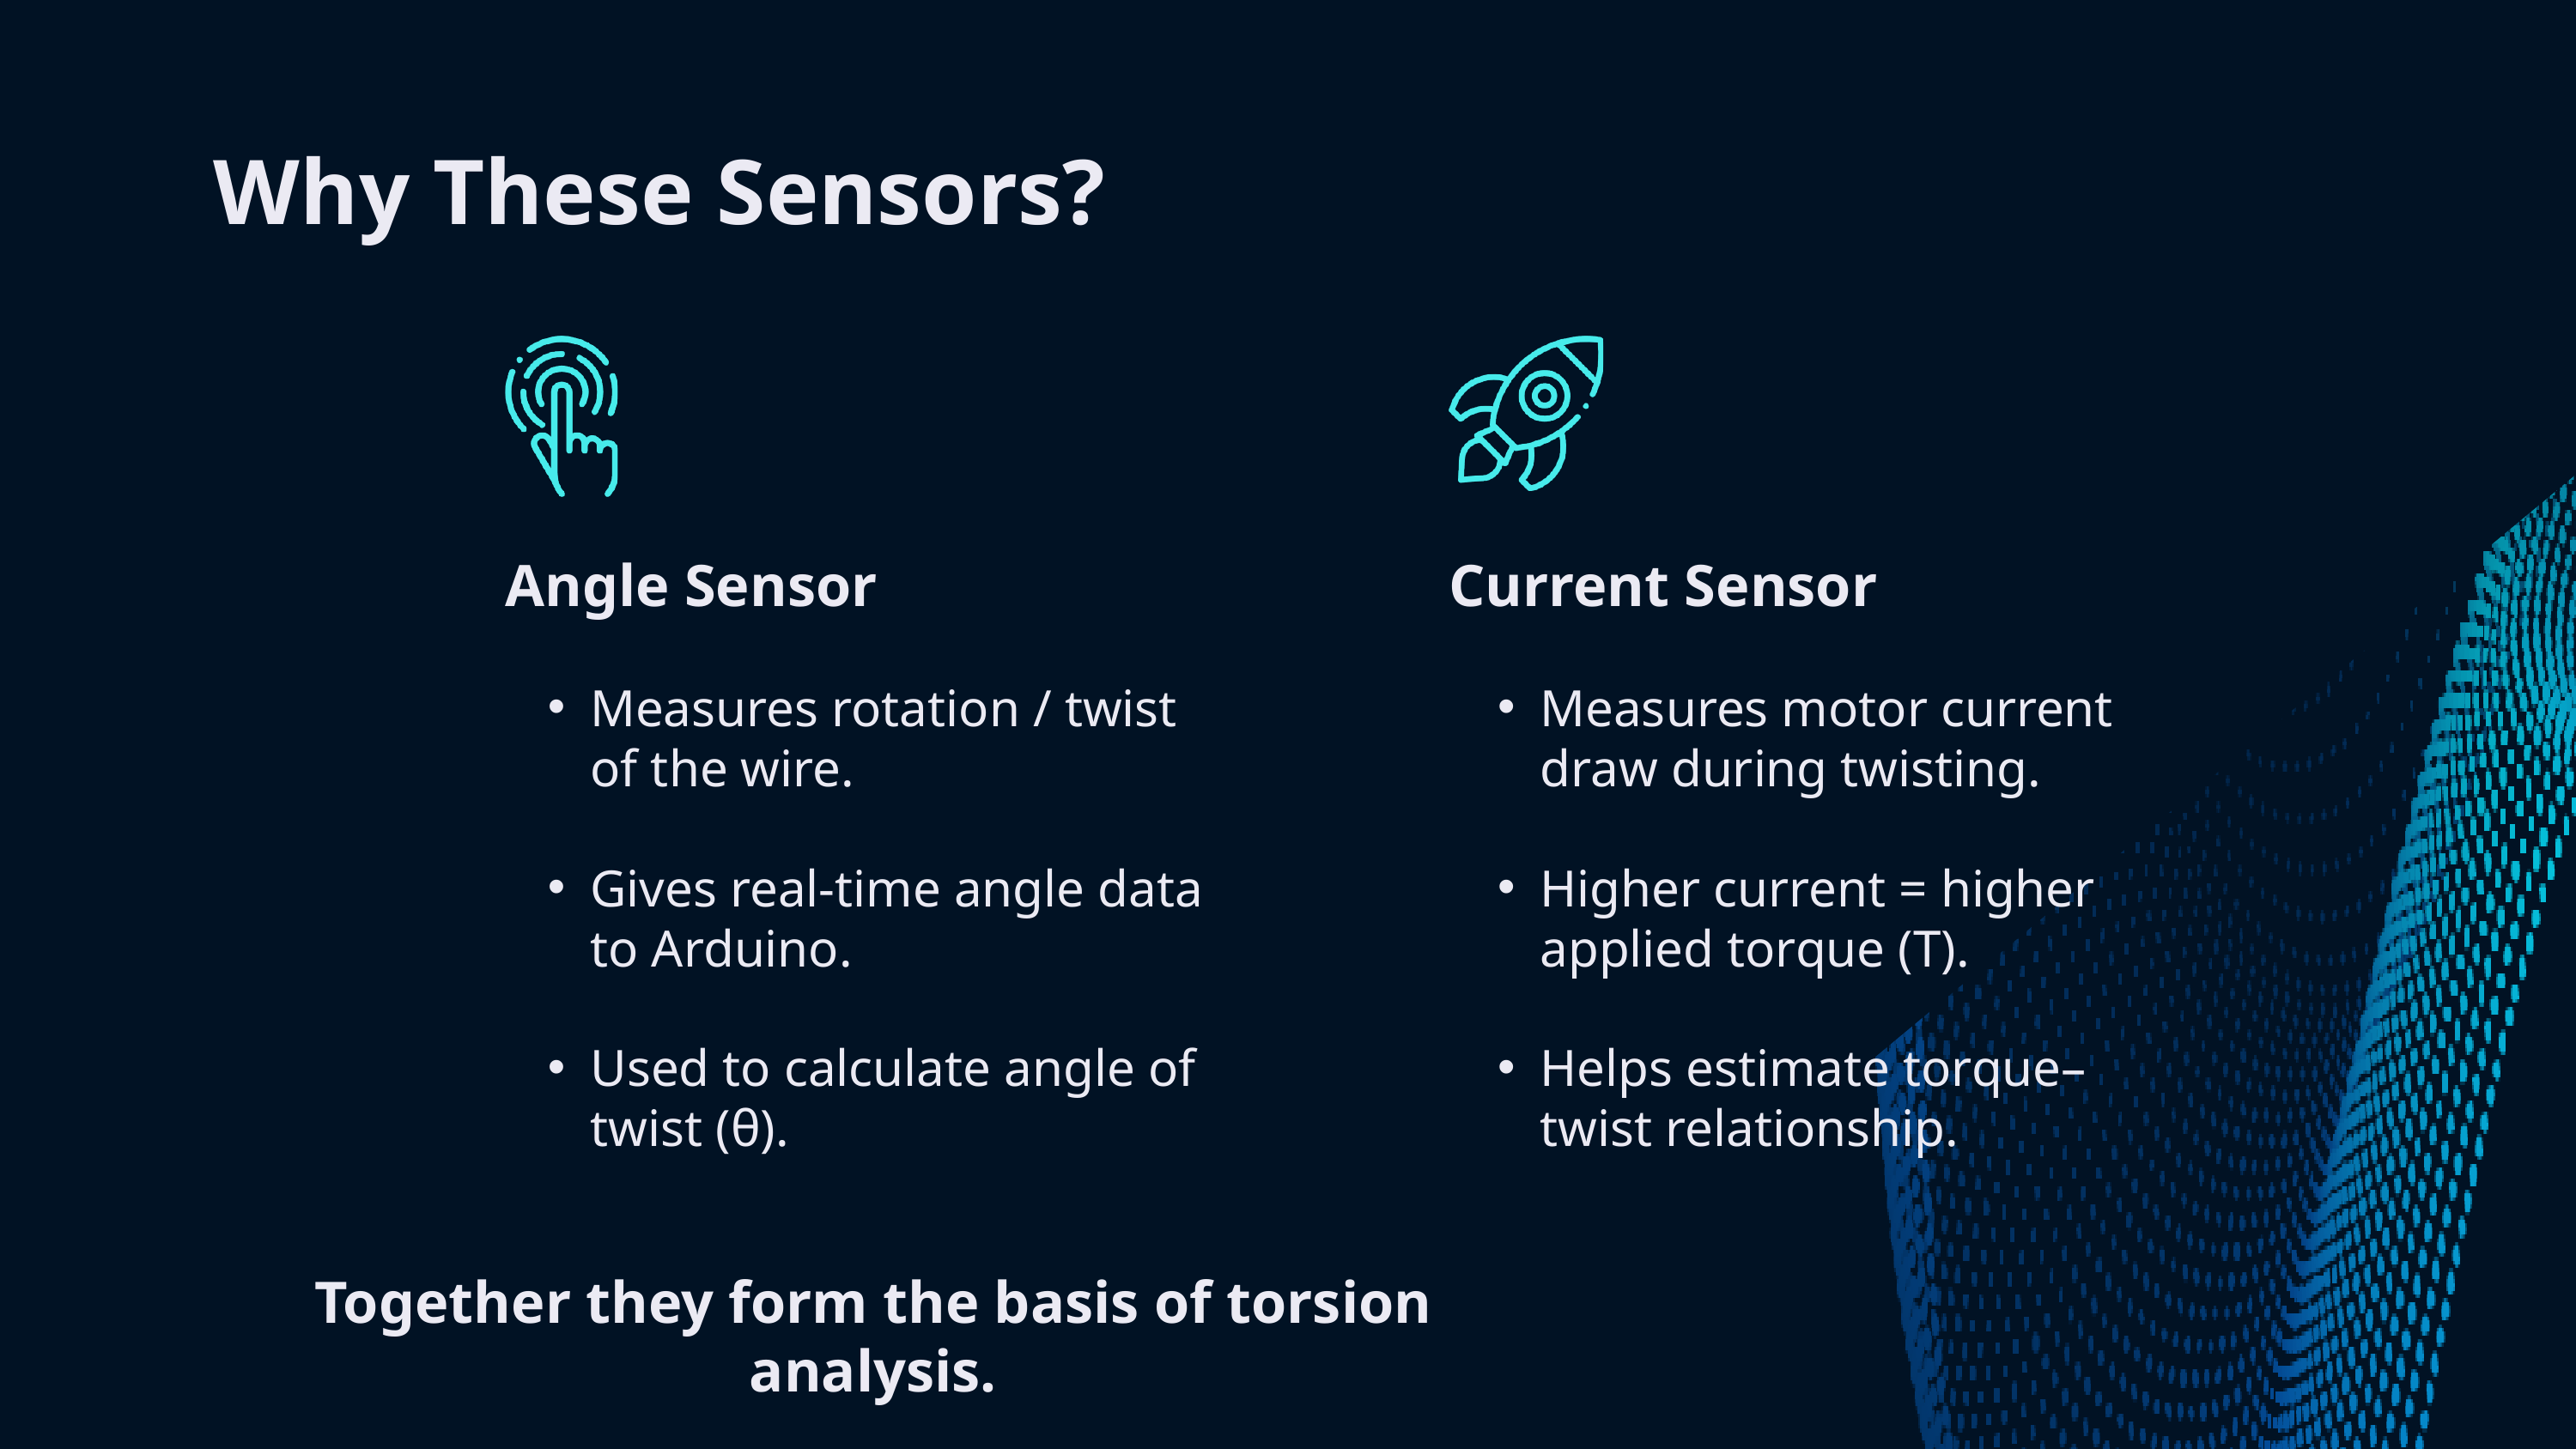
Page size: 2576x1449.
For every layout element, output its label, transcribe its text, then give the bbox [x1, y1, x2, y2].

text_box Why These Sensors? [213, 135, 2360, 243]
text_box Together they form the basis of torsion analysis. [213, 1266, 1533, 1404]
text_box [505, 336, 618, 497]
text_box Angle Sensor [505, 549, 1238, 618]
text_box Measures motor current draw during twisting. Higher current = higher applied torque (T). Helps estimate torque–twist relationship. [1455, 676, 2188, 1217]
text_box [1449, 336, 1604, 491]
text_box Current Sensor [1449, 549, 2181, 618]
text_box [1455, 474, 2576, 1449]
text_box Measures rotation / twist of the wire. Gives real-time angle data to Arduino. Used to calculate angle of twist (θ). [505, 676, 1238, 1217]
